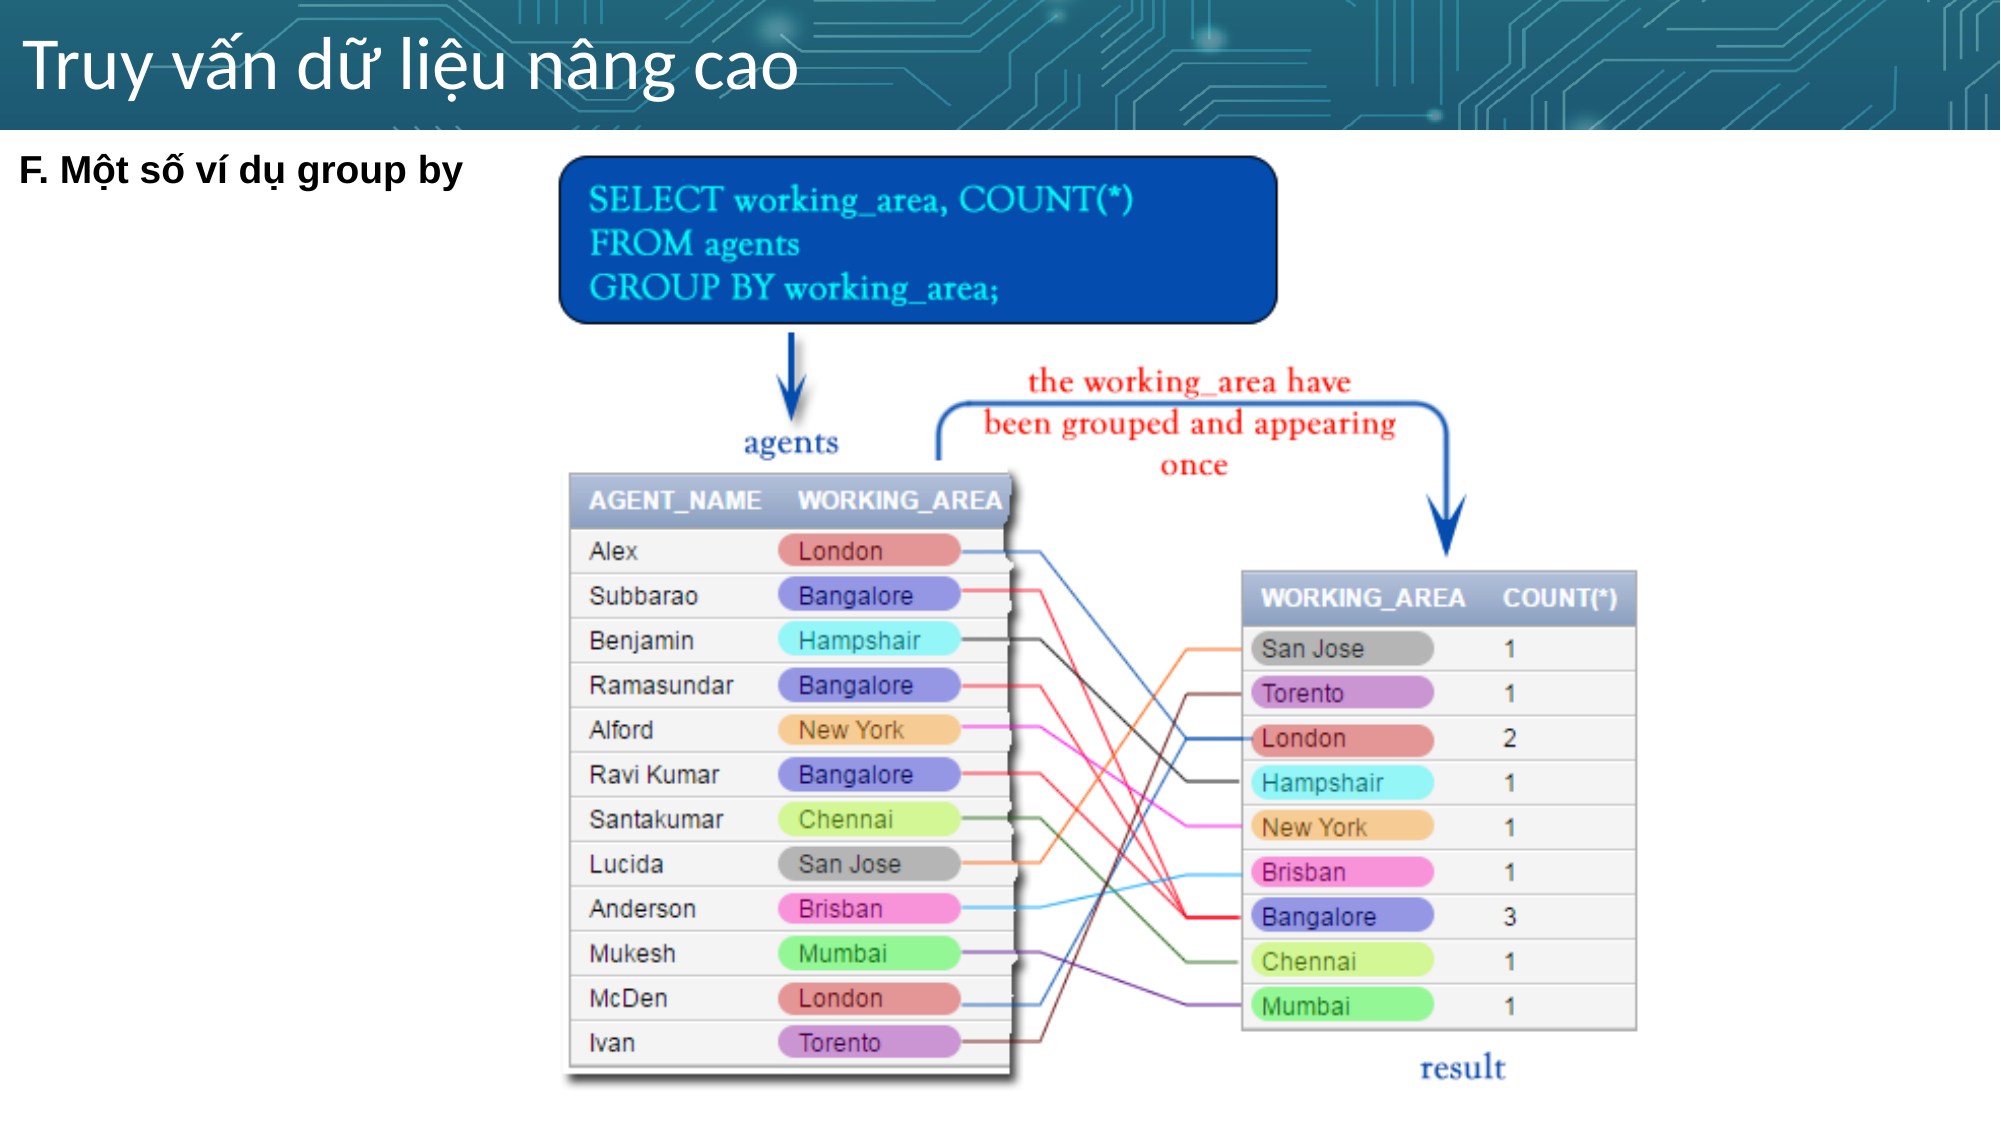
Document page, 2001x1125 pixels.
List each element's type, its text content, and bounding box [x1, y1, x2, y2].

picture [0, 0, 2000, 130]
text_box F. Một số ví dụ group by [4, 141, 478, 199]
picture [542, 144, 1652, 1107]
